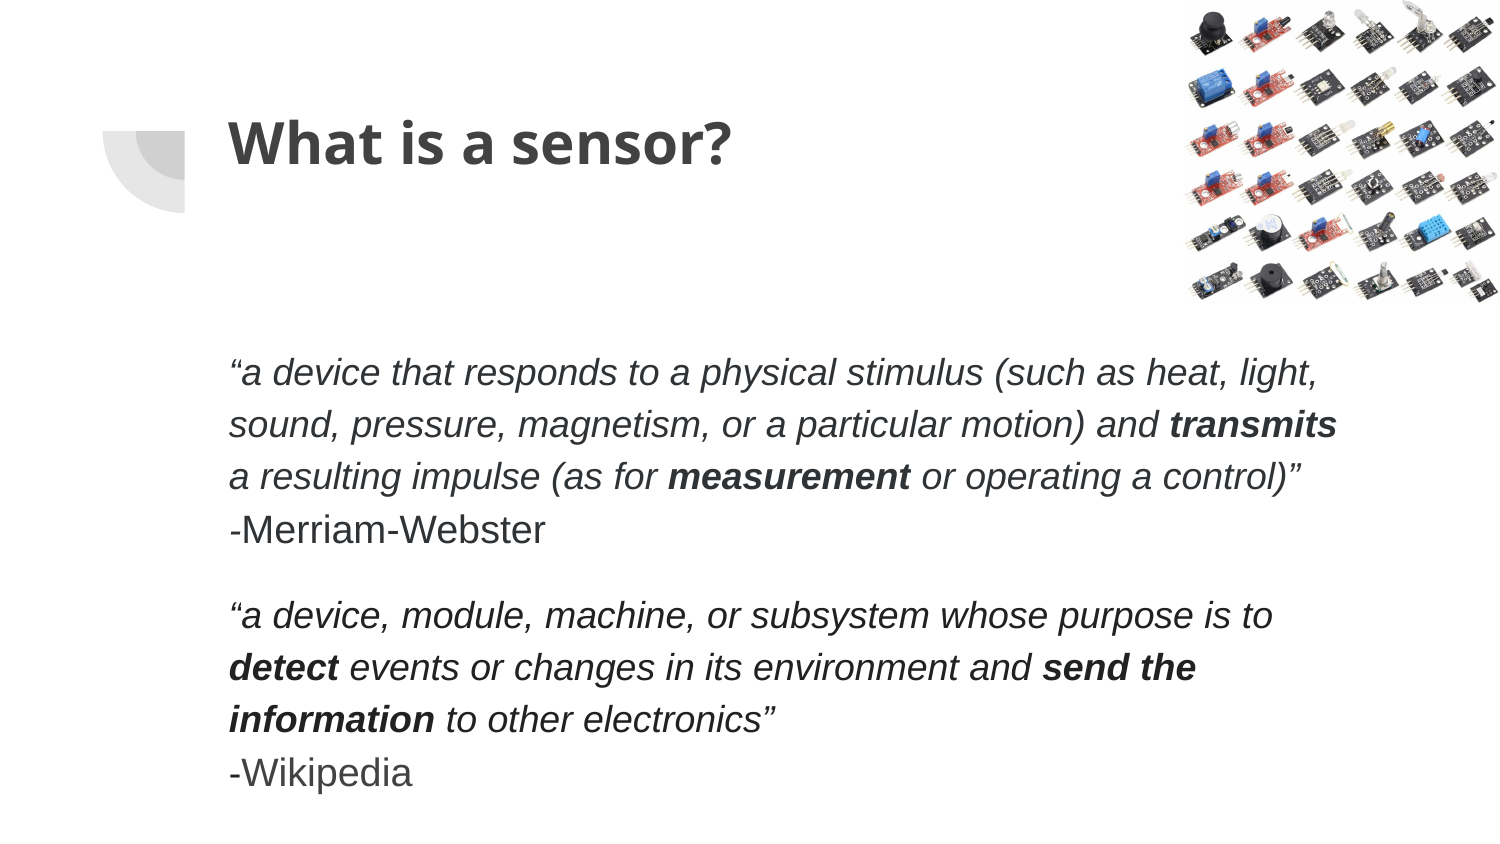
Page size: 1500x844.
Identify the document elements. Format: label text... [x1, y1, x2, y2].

list “a device that responds to a physical stimulus (such as heat, light, sound, pressure, magnetism, or a particular motion) and transmits a resulting impulse (as for measurement or operating a control)” -Merriam-Webster “a device, module, machine, or subsystem whose purpose is to detect events or changes in its environment and send the information to other electronics” -Wikipedia [213, 326, 1368, 744]
title What is a sensor? [213, 91, 1177, 256]
picture [1182, 0, 1500, 304]
